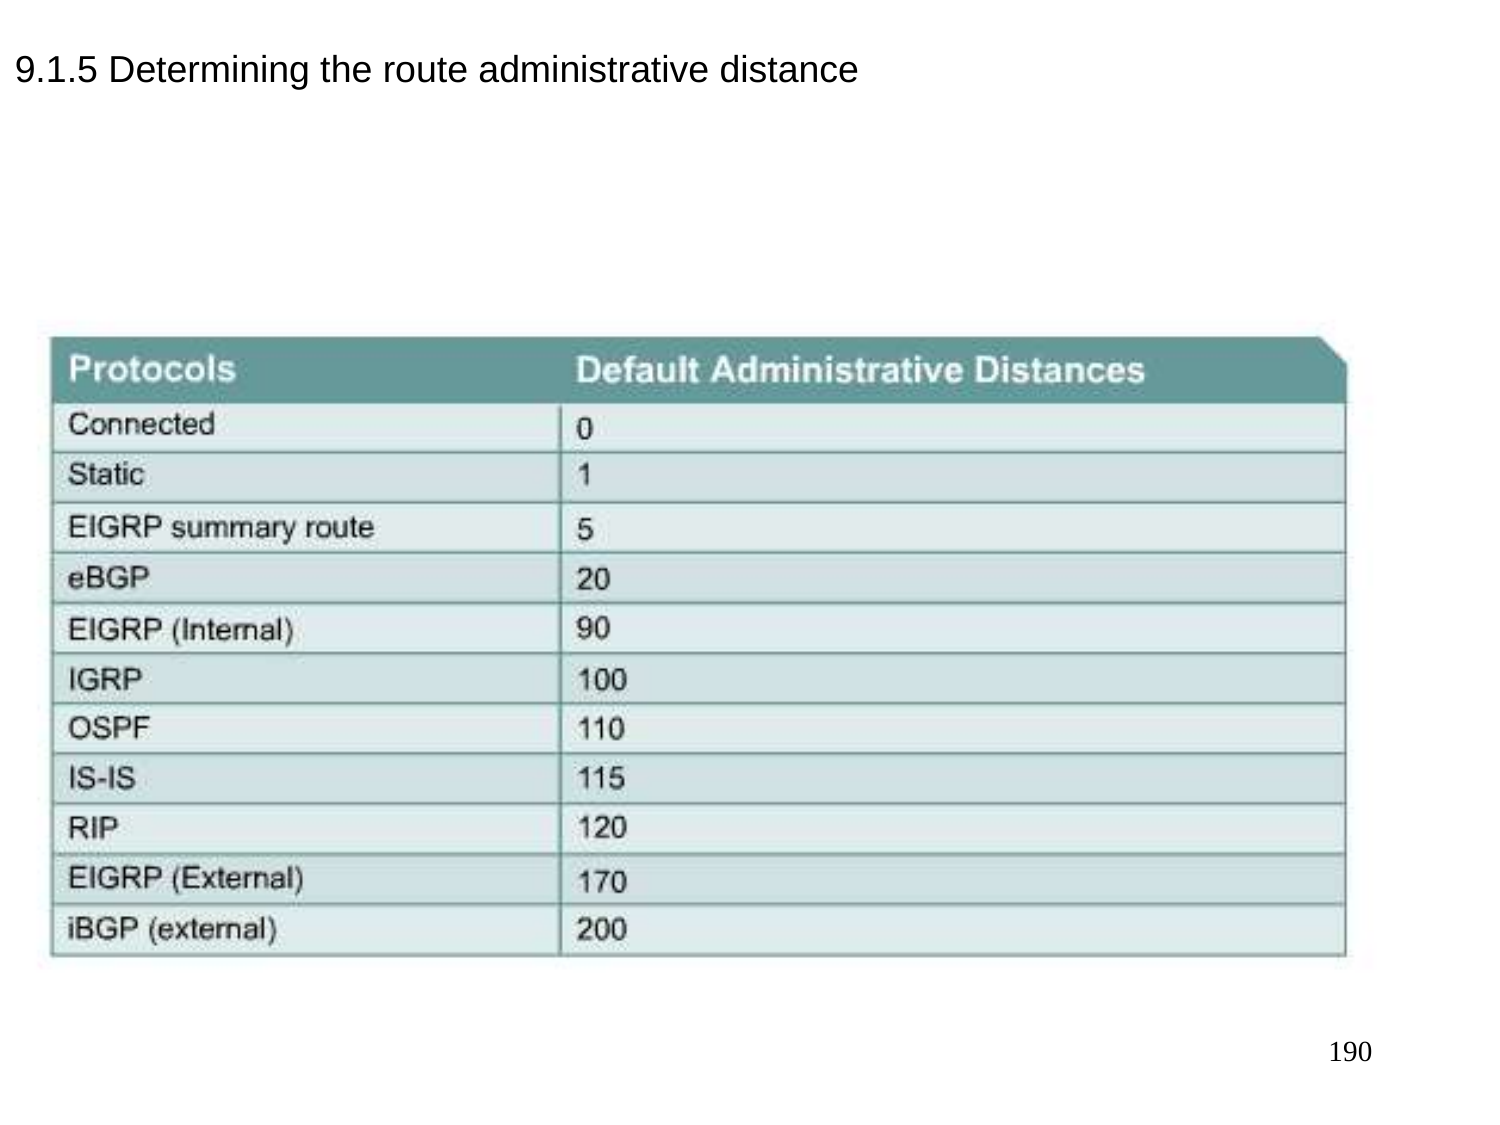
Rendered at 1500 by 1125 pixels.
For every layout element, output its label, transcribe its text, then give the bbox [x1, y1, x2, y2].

picture [0, 168, 1388, 1125]
text_box 9.1.5 Determining the route administrative distance [0, 37, 1500, 98]
